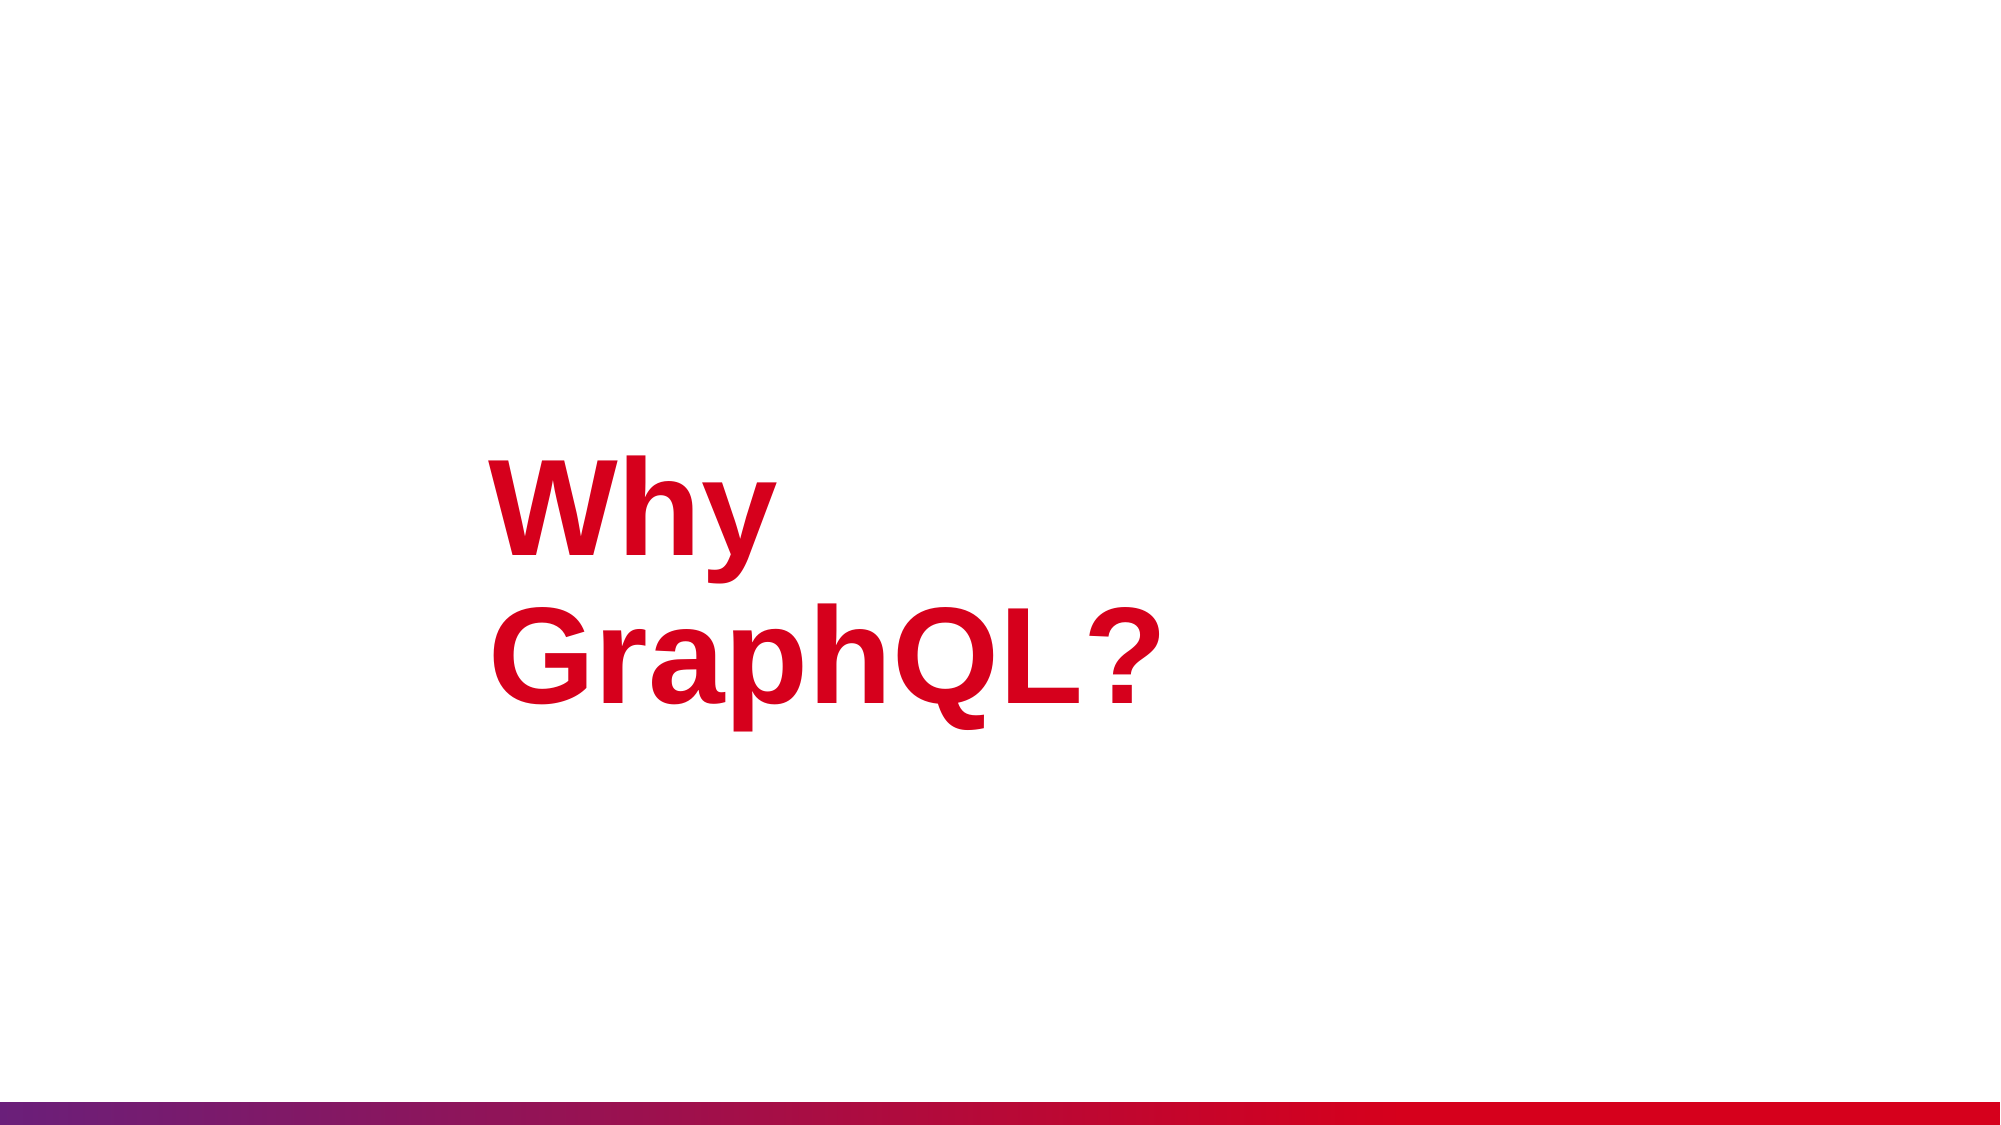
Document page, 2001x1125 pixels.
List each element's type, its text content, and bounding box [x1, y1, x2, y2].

title Why GraphQL? [473, 428, 1502, 697]
